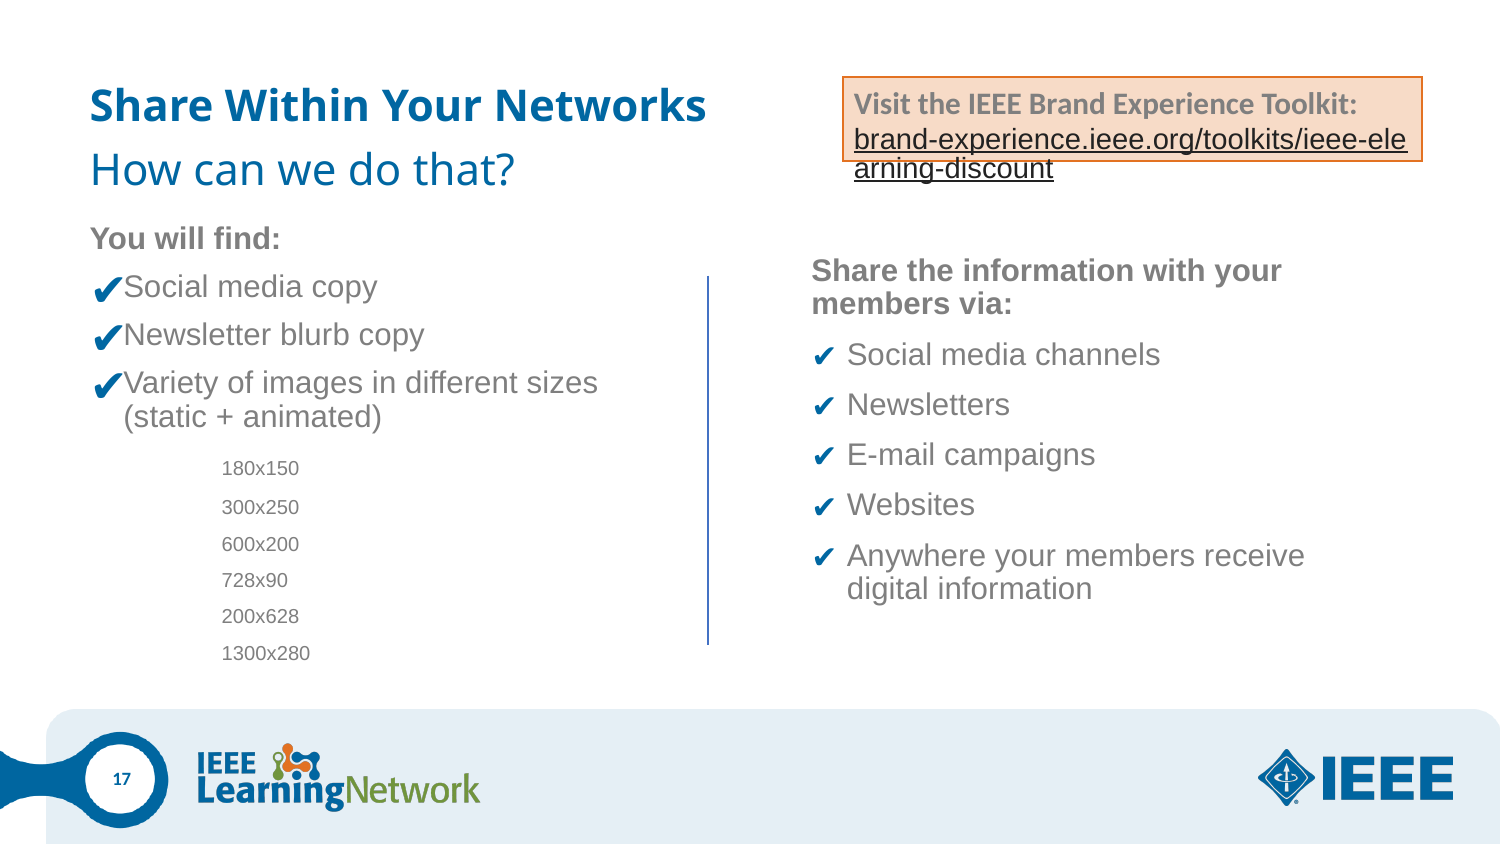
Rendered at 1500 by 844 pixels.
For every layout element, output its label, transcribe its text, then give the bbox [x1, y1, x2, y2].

list Share Within Your Networks How can we do that? [78, 78, 1453, 232]
slide_number ‹#› [46, 749, 143, 806]
text_box Share the information with your members via: Social media channels Newsletters E-mail campaigns Websites Anywhere your members receive digital information [800, 248, 1353, 706]
text_box Visit the IEEE Brand Experience Toolkit: brand-experience.ieee.org/toolkits/ieee-elearning-discount [842, 77, 1422, 161]
picture [0, 634, 1500, 844]
list You will find: Social media copy Newsletter blurb copy Variety of images in different sizes (static + animated) 180x150 300x250 600x200 728x90 200x628 1300x280 [78, 216, 671, 674]
